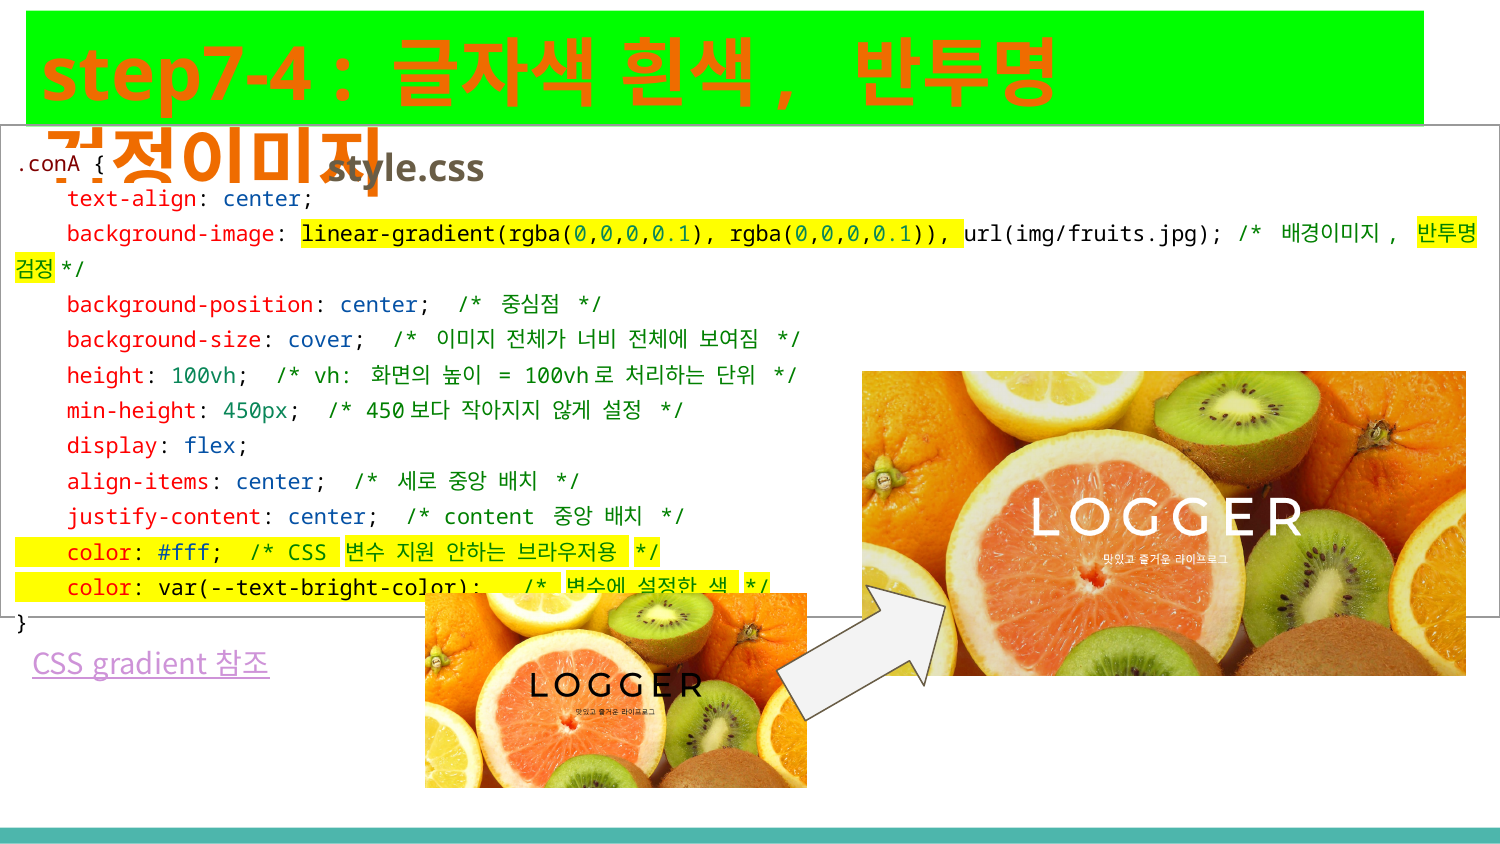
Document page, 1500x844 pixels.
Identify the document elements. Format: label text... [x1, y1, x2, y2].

text_box .conA { text-align: center; background-image: linear-gradient(rgba(0,0,0,0.1), rgba(0,0,0,0.1)), url(img/fruits.jpg); /* 배경이미지, 반투명 검정*/ background-position: center; /* 중심점 */ background-size: cover; /* 이미지 전체가 너비 전체에 보여짐 */ height: 100vh; /* vh: 화면의 높이 = 100vh로 처리하는 단위 */ min-height: 450px; /* 450보다 작아지지 않게 설정 */ display: flex; align-items: center; /* 세로 중앙 배치 */ justify-content: center; /* content 중앙 배치 */ color: #fff; /* CSS 변수 지원 안하는 브라우저용 */ color: var(--text-bright-color); /* 변수에 설정한 색 */ } [0, 125, 1500, 618]
picture [861, 371, 1466, 677]
text_box CSS gradient 참조 [17, 630, 364, 699]
list style.css [327, 137, 518, 181]
text_box [811, 624, 868, 718]
picture [425, 593, 807, 788]
title step7-4 : 글자색 흰색, 반투명 검정이미지 [26, 10, 1424, 125]
